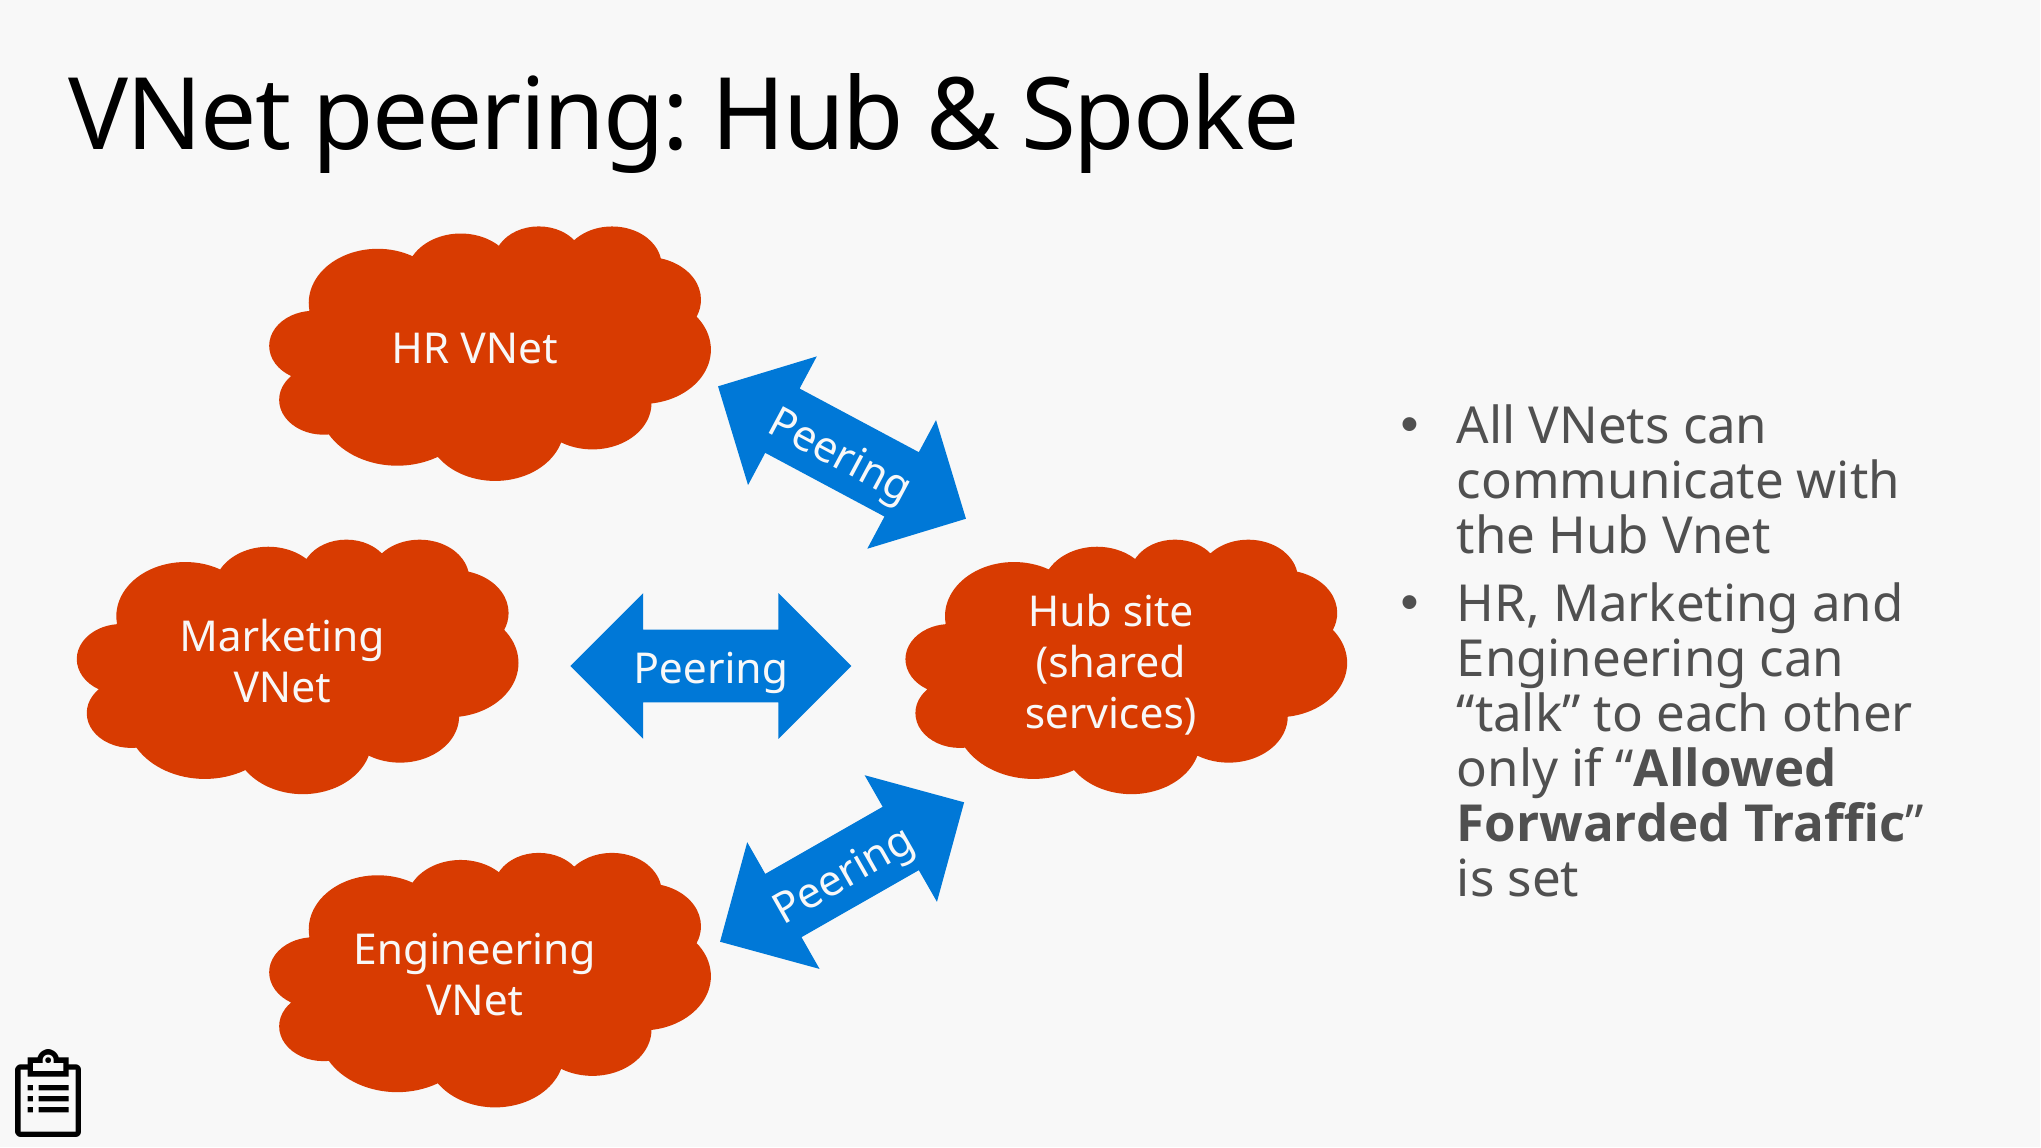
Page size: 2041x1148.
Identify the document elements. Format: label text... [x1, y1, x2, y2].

text_box Marketing VNet [75, 538, 520, 796]
text_box HR VNet [268, 225, 712, 482]
text_box All VNets can communicate with the Hub Vnet HR, Marketing and Engineering can “talk” to each other only if “Allowed Forwarded Traffic” is set [1370, 375, 1996, 933]
title VNet peering: Hub & Spoke [45, 48, 1996, 199]
text_box Hub site (shared services) [904, 538, 1349, 796]
picture [4, 1049, 92, 1137]
text_box Peering [719, 774, 965, 970]
text_box Peering [569, 592, 852, 740]
text_box Engineering VNet [268, 851, 712, 1109]
text_box Peering [717, 355, 967, 550]
